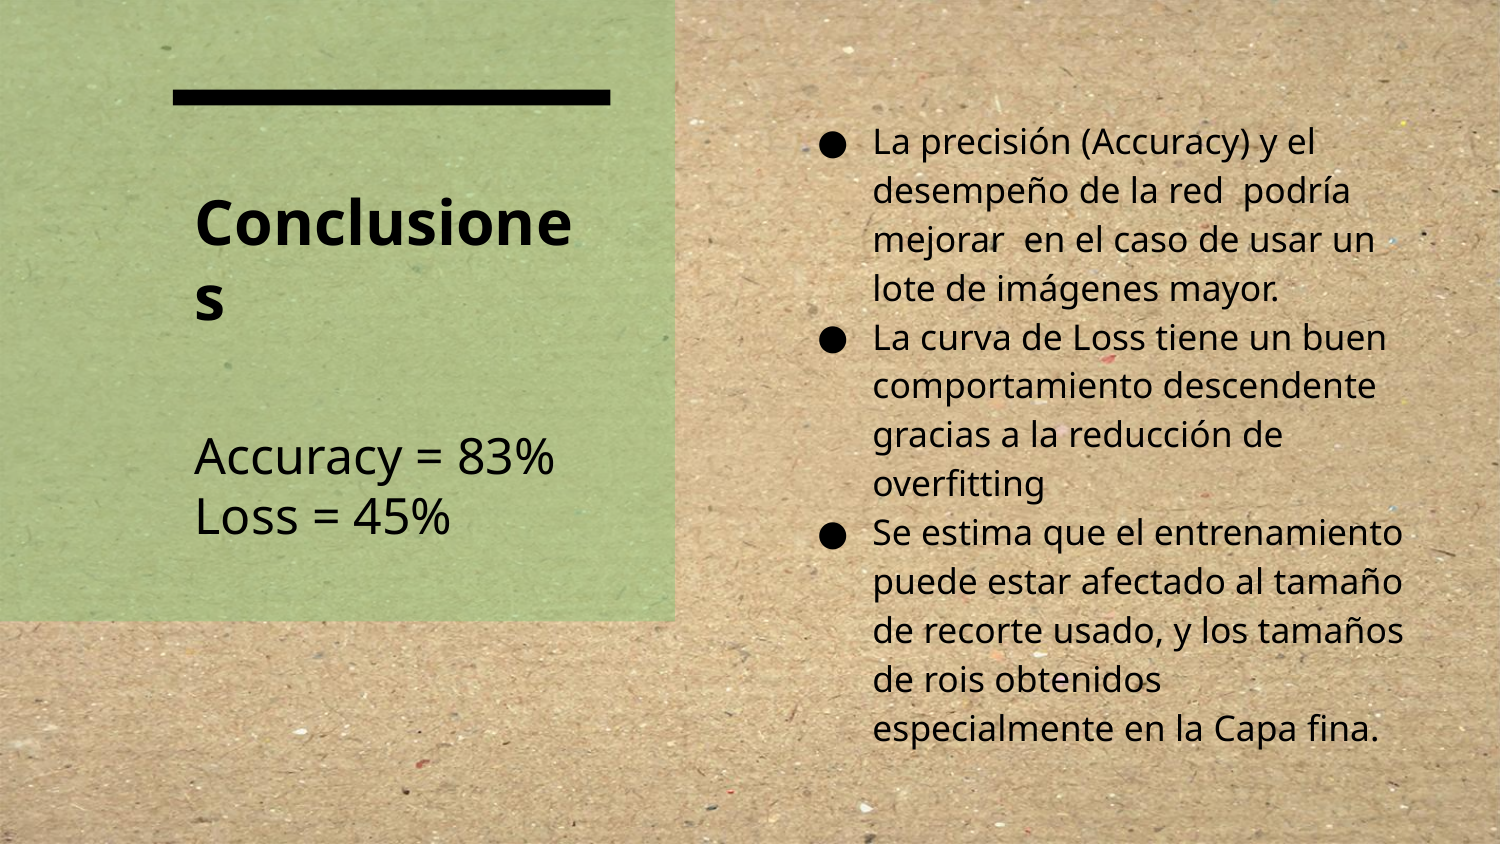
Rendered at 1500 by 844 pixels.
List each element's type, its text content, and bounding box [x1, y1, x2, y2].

text_box Accuracy = 83% Loss = 45% [179, 409, 649, 560]
text_box La precisión (Accuracy) y el desempeño de la red podría mejorar en el caso de usar un lote de imágenes mayor. La curva de Loss tiene un buen comportamiento descendente gracias a la reducción de overfitting Se estima que el entrenamiento puede estar afectado al tamaño de recorte usado, y los tamaños de rois obtenidos especialmente en la Capa fina. [782, 55, 1426, 799]
title Conclusiones [179, 105, 618, 409]
picture [0, 0, 1500, 844]
